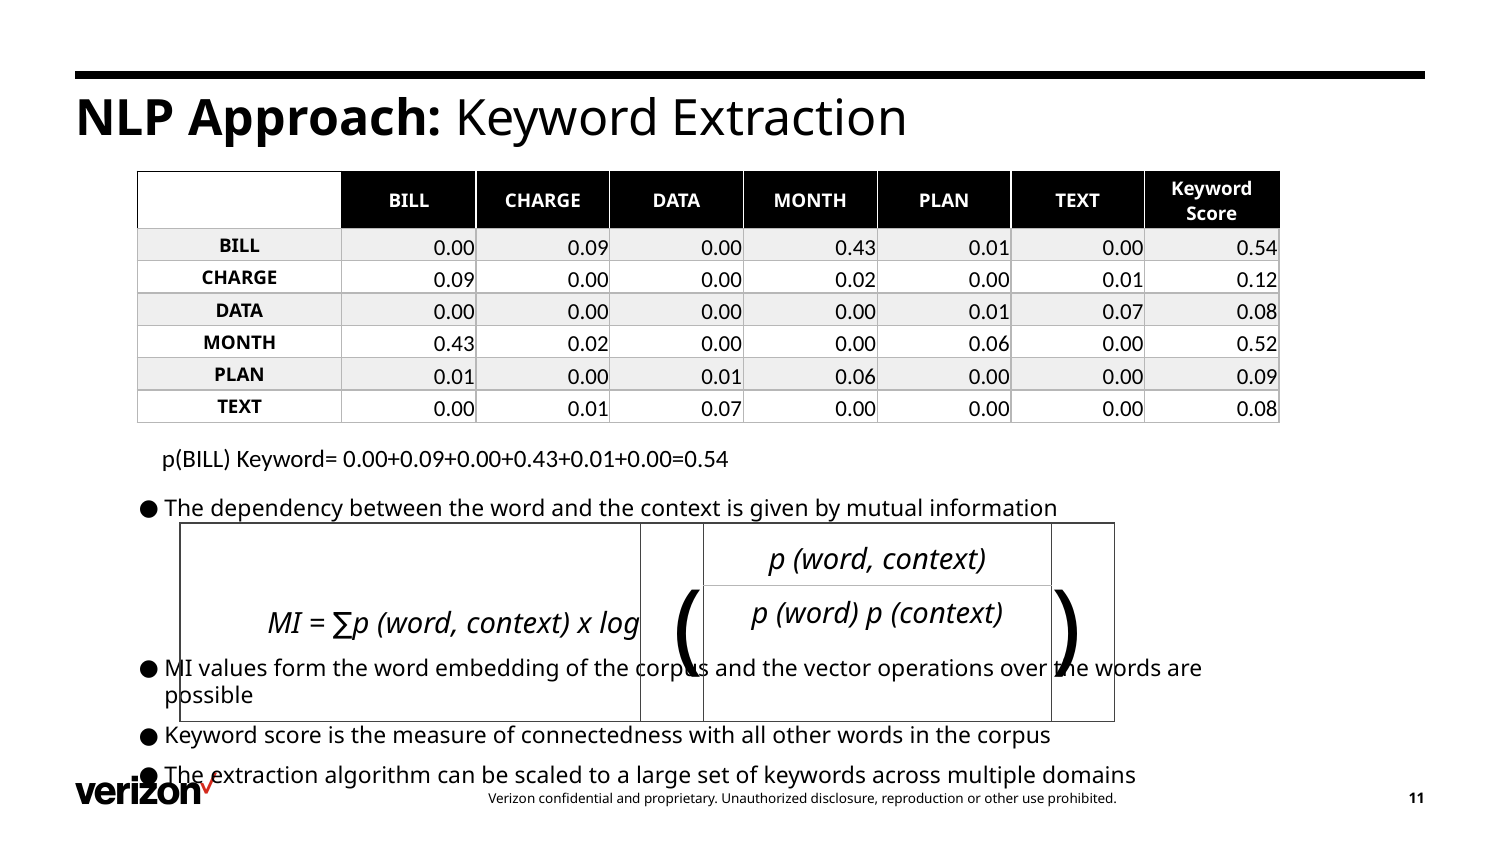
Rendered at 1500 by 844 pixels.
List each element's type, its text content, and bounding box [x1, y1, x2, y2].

table_cell 0.00 [342, 294, 475, 325]
table_cell MONTH [138, 326, 341, 357]
table_cell 0.00 [610, 326, 743, 357]
table_cell 0.00 [610, 294, 743, 325]
table_cell p (word) p (context) [704, 586, 1051, 721]
table_cell 0.01 [1012, 261, 1144, 292]
table_cell 0.00 [477, 294, 609, 325]
table_header p (word, context) [704, 524, 1051, 585]
table_cell 0.01 [878, 294, 1010, 325]
table_cell TEXT [138, 391, 341, 422]
table_header ( [641, 524, 703, 721]
picture [58, 755, 234, 822]
table_header BILL [342, 172, 475, 228]
table_cell 0.08 [1145, 294, 1278, 325]
table_cell 0.00 [744, 326, 877, 357]
table_cell 0.52 [1145, 326, 1278, 357]
table_cell 0.01 [610, 358, 743, 389]
table_cell 0.07 [1012, 294, 1144, 325]
table_cell CHARGE [138, 261, 341, 292]
table_header PLAN [878, 172, 1010, 228]
text_box p(BILL) Keyword= 0.00+0.09+0.00+0.43+0.01+0.00=0.54 [116, 435, 745, 480]
title NLP Approach: Keyword Extraction [75, 97, 1238, 210]
table_header CHARGE [477, 172, 609, 228]
table_cell 0.01 [878, 229, 1010, 260]
table_cell 0.00 [1012, 326, 1144, 357]
slide_number 11 [1387, 771, 1425, 809]
table_cell 0.09 [1145, 358, 1278, 389]
table_cell 0.00 [610, 229, 743, 260]
table_cell 0.00 [1012, 358, 1144, 389]
table_cell 0.00 [610, 261, 743, 292]
table_cell 0.00 [744, 294, 877, 325]
table_cell 0.00 [477, 261, 609, 292]
table_cell 0.00 [342, 391, 475, 422]
table_cell 0.00 [1012, 229, 1144, 260]
table_cell 0.00 [342, 229, 475, 260]
table_cell 0.02 [744, 261, 877, 292]
table_cell 0.00 [477, 358, 609, 389]
table_cell 0.01 [477, 391, 609, 422]
table_cell 0.08 [1145, 391, 1278, 422]
table_header DATA [610, 172, 743, 228]
table_header Keyword Score [1145, 172, 1278, 228]
table_header TEXT [1012, 172, 1144, 228]
table_header MONTH [744, 172, 877, 228]
table_cell 0.06 [878, 326, 1010, 357]
table_cell 0.00 [878, 391, 1010, 422]
table_cell 0.09 [477, 229, 609, 260]
table_cell 0.01 [342, 358, 475, 389]
table_cell 0.54 [1145, 229, 1278, 260]
table_cell 0.09 [342, 261, 475, 292]
list The dependency between the word and the context is given by mutual information MI values form the word embedding of the corpus and the vector operations over the words are possible Keyword score is the measure of connectedness with all other words in the corpus The extraction algorithm can be scaled to a large set of keywords across multiple domains [126, 493, 1290, 800]
table_cell 0.43 [342, 326, 475, 357]
table_cell 0.43 [744, 229, 877, 260]
table_cell 0.07 [610, 391, 743, 422]
table_cell 0.00 [878, 358, 1010, 389]
table_cell 0.00 [744, 391, 877, 422]
table_cell 0.06 [744, 358, 877, 389]
table_header [138, 172, 341, 228]
table_cell 0.00 [878, 261, 1010, 292]
table_header ) [1052, 524, 1114, 721]
table_cell BILL [138, 229, 341, 260]
table_cell 0.00 [1012, 391, 1144, 422]
table_header MI = ∑p (word, context) x log [181, 524, 640, 721]
table_cell DATA [138, 294, 341, 325]
table_cell 0.02 [477, 326, 609, 357]
table_cell 0.12 [1145, 261, 1278, 292]
table_cell PLAN [138, 358, 341, 389]
